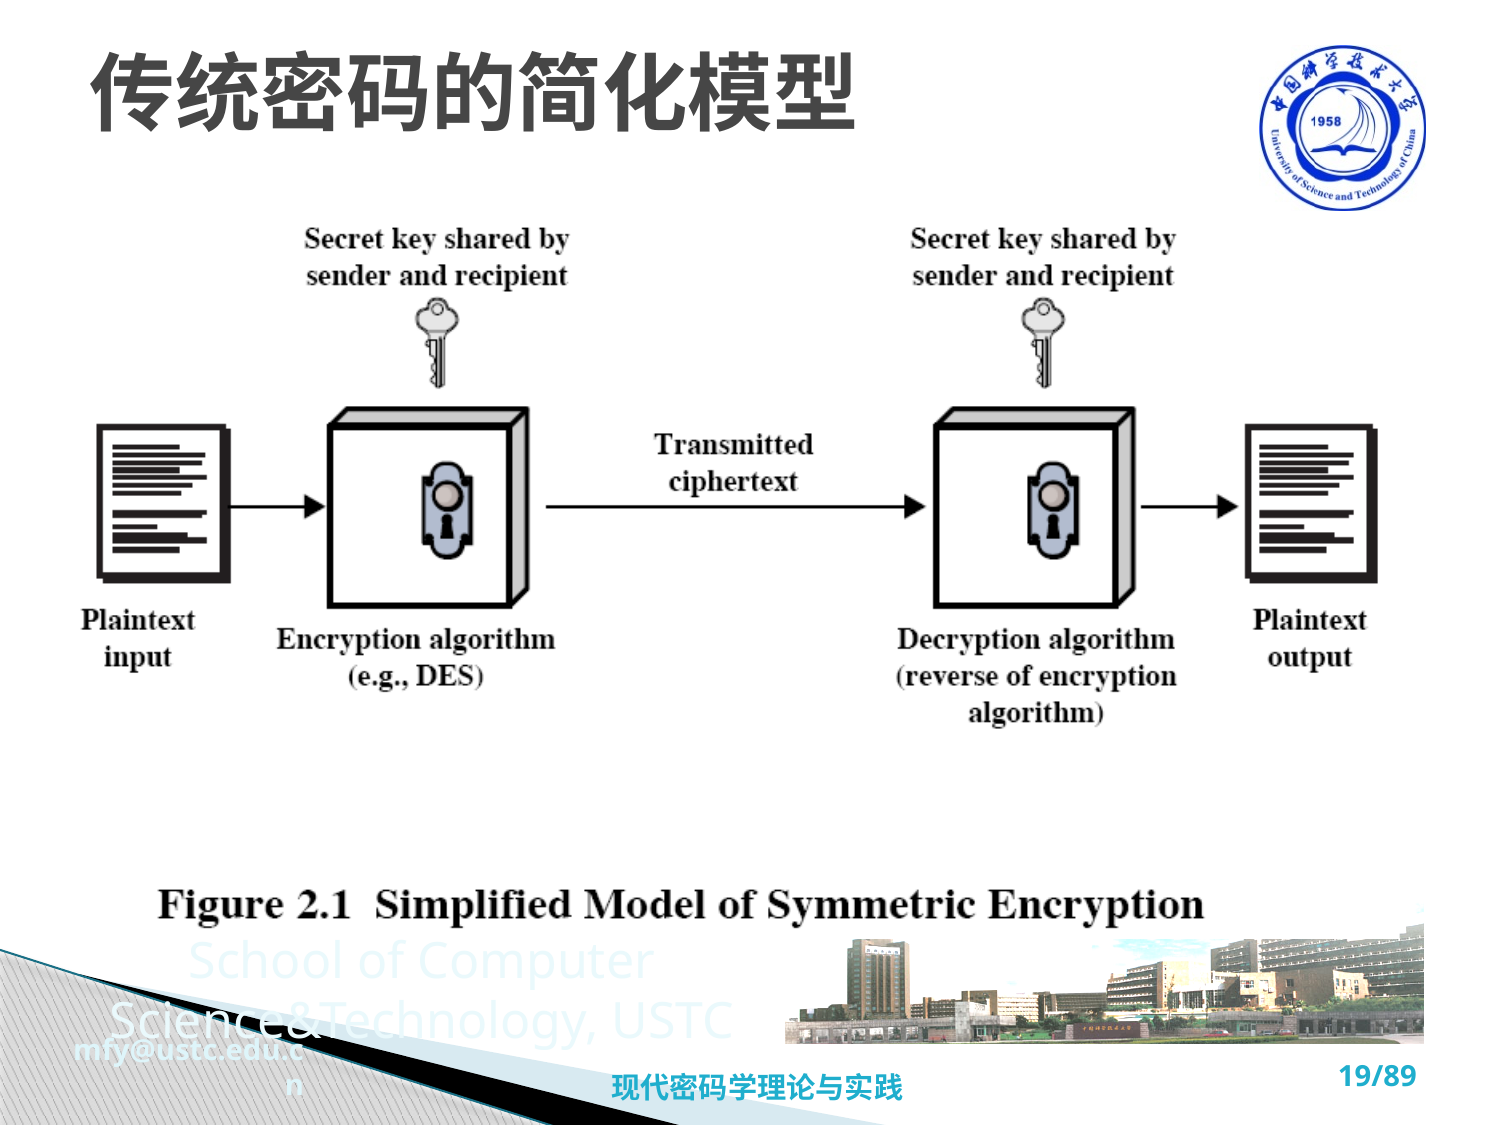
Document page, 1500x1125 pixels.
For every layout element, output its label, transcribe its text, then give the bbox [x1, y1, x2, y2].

picture [1259, 45, 1426, 211]
list 确定型密码体制和概率密码体制 确定型：当明文和密钥确定后，密文也就唯一地确定了； 概率型：当明文和密钥确定后，密文通过客观随机因素从一个密文集合中产生，密文形式不确定，称为概率型密码体制。 单向函数型密码体制和双向变换型密码体制 单向函数型密码体制适用于不需要解密的场合，容易将明文加密成密文，如哈希函数； 双向变换型密码体制可以进行可逆的加密、解密变换。 [785, 855, 1424, 1044]
title 传统密码的简化模型 [75, 20, 1313, 161]
picture [76, 220, 1400, 939]
